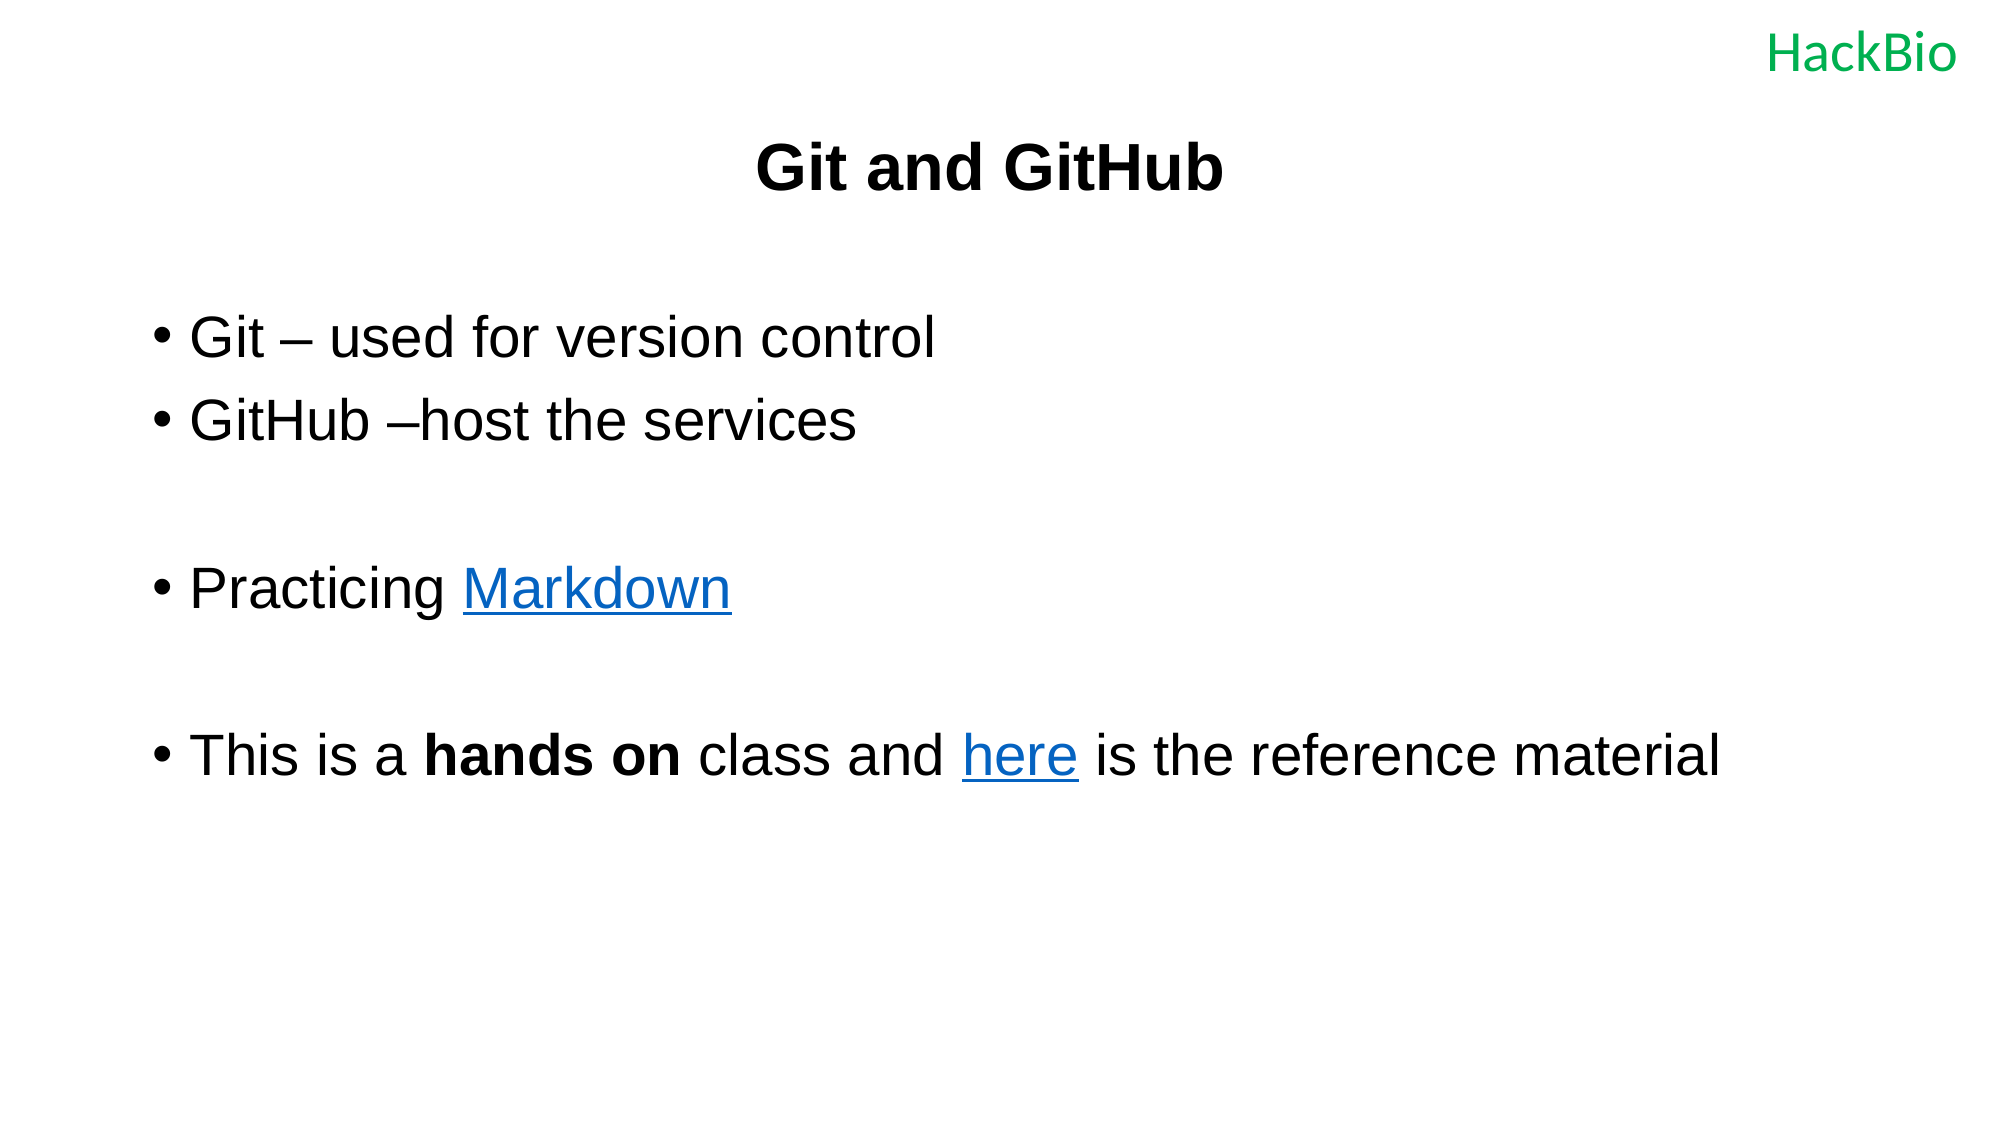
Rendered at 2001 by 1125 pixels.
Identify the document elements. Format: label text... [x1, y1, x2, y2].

list Git – used for version control GitHub –host the services Practicing Markdown This is a hands on class and here is the reference material [137, 299, 1863, 1014]
title Git and GitHub [137, 59, 1863, 278]
